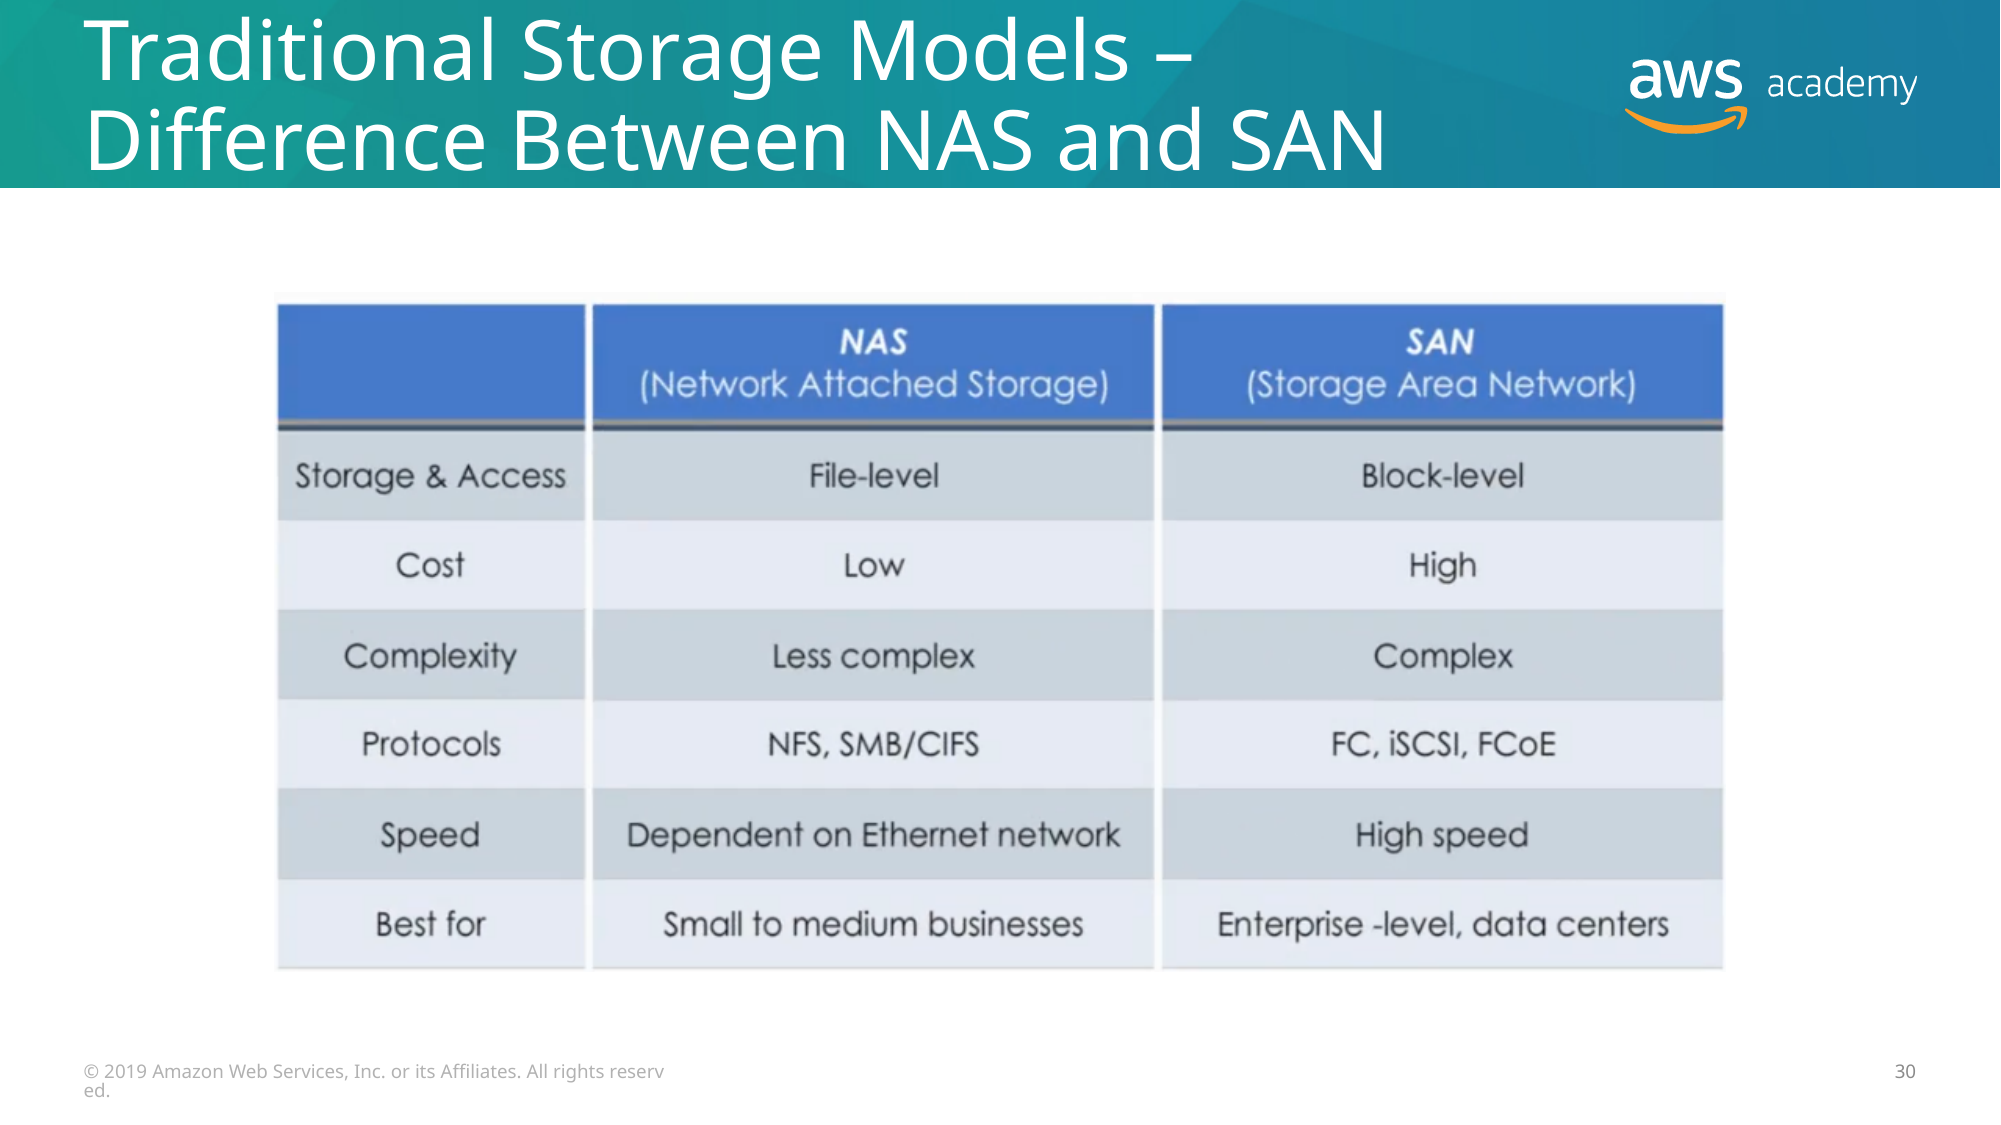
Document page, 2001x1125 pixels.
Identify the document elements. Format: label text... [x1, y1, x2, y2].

title Traditional Storage Models – Difference Between NAS and SAN [68, 59, 1551, 138]
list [274, 292, 1726, 972]
footer © 2019 Amazon Web Services, Inc. or its Affiliates. All rights reserved. [68, 1042, 682, 1103]
slide_number 30 [1481, 1042, 1932, 1103]
picture [0, 0, 2000, 188]
